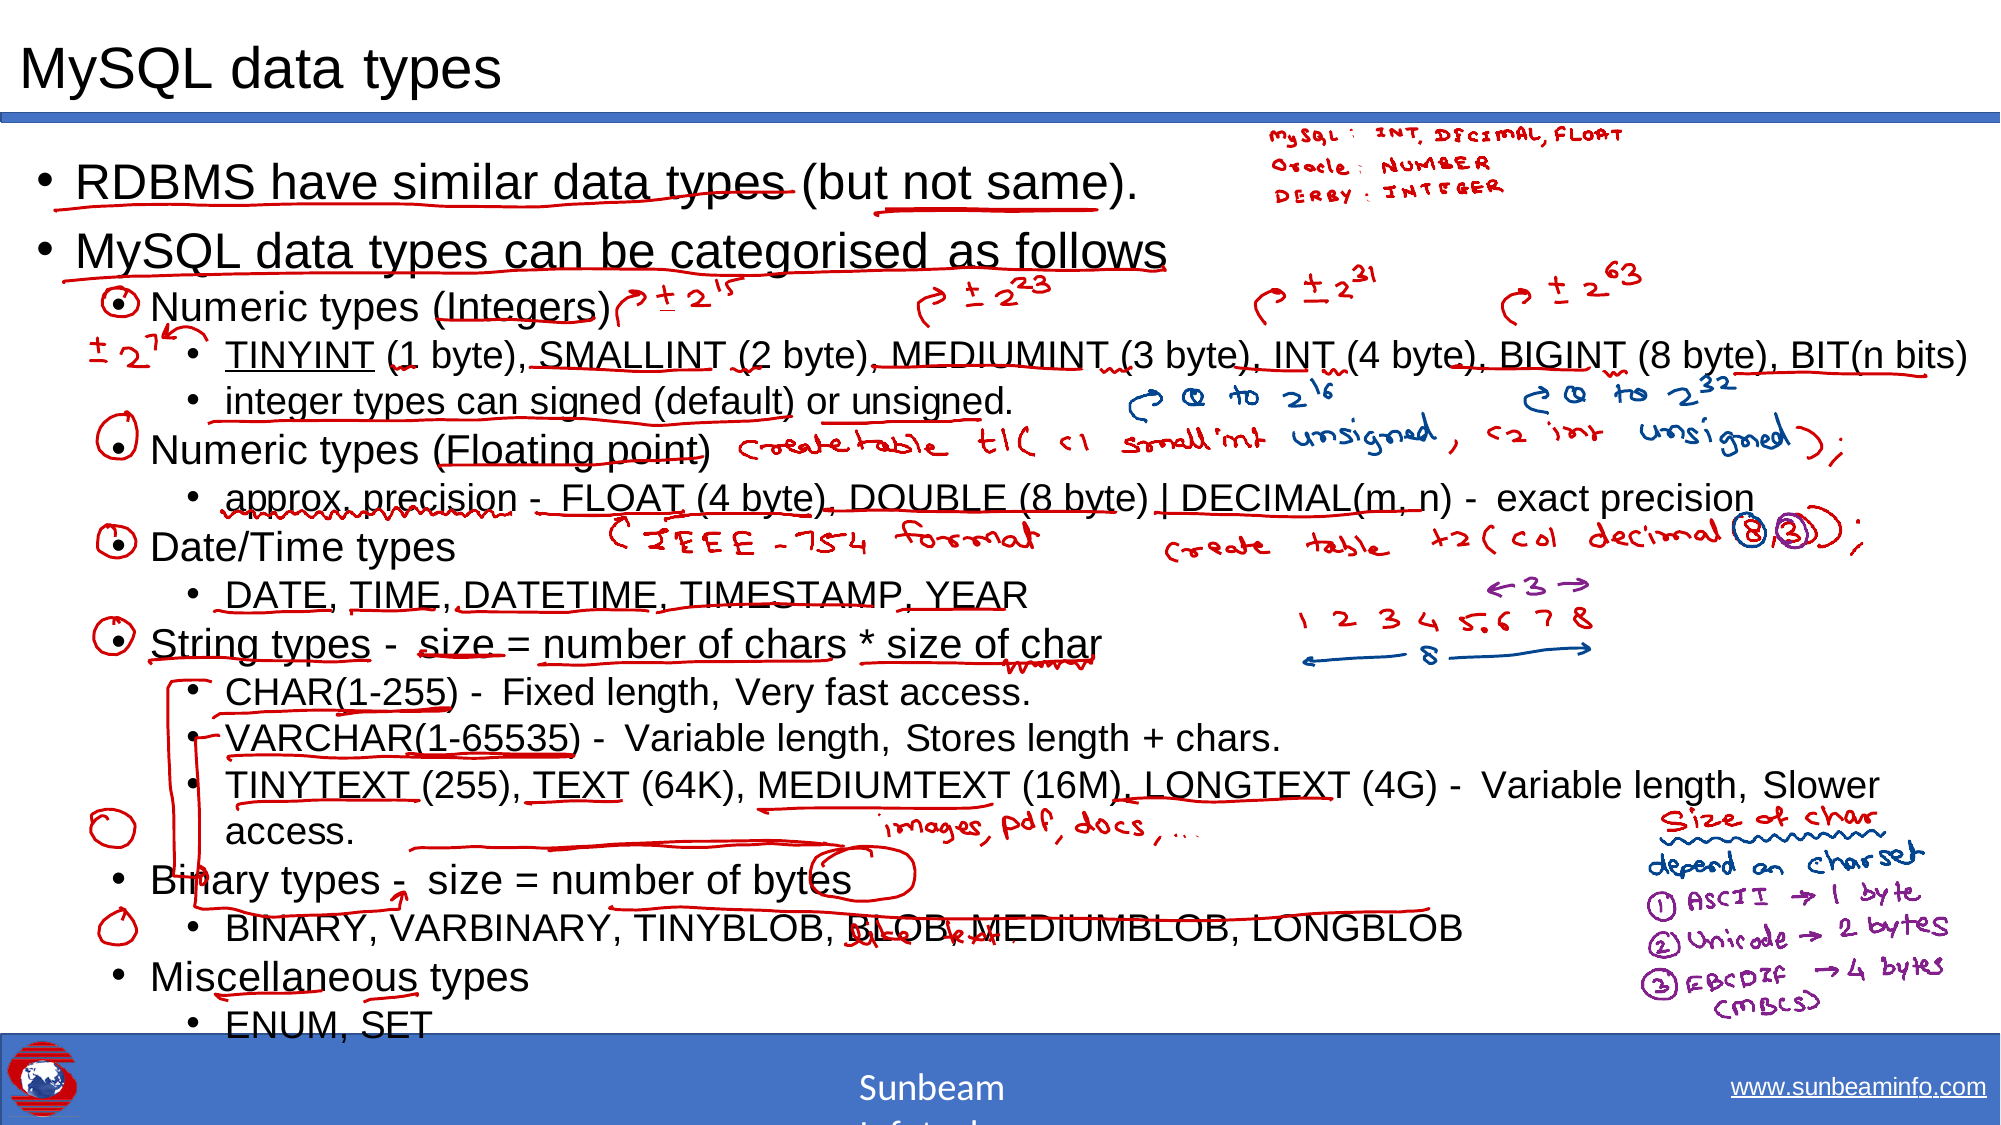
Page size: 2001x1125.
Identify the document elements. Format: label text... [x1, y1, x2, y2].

text_box [1574, 608, 1592, 628]
text_box [1339, 429, 1352, 443]
text_box [1318, 136, 1325, 146]
text_box [882, 932, 912, 944]
text_box [1603, 371, 1627, 377]
text_box [1379, 610, 1399, 628]
text_box [1488, 427, 1500, 439]
text_box [220, 505, 513, 521]
text_box [1450, 532, 1470, 546]
text_box [1460, 618, 1473, 630]
text_box [90, 809, 136, 848]
text_box [1606, 262, 1618, 277]
text_box [1983, 113, 2000, 123]
text_box [860, 655, 1094, 665]
text_box [54, 190, 795, 212]
text_box [1293, 432, 1314, 446]
text_box [1022, 812, 1035, 829]
text_box [656, 603, 874, 614]
text_box [903, 521, 922, 535]
text_box [1419, 613, 1438, 632]
text_box [525, 800, 623, 805]
text_box [1061, 437, 1071, 450]
text_box [1289, 164, 1299, 171]
text_box [0, 112, 17, 123]
text_box [926, 823, 939, 832]
text_box [455, 606, 649, 613]
text_box [874, 208, 1098, 216]
text_box [1032, 276, 1050, 293]
text_box [1276, 191, 1288, 202]
text_box [1588, 425, 1604, 440]
text_box [968, 822, 980, 835]
text_box [1621, 264, 1641, 284]
text_box [738, 418, 1036, 460]
text_box [93, 617, 135, 655]
text_box [148, 657, 371, 665]
text_box [1506, 431, 1527, 441]
text_box [1379, 431, 1402, 443]
text_box [295, 799, 420, 807]
text_box [1513, 532, 1528, 546]
text_box [955, 822, 970, 834]
text_box [757, 804, 993, 814]
text_box [1660, 426, 1684, 439]
text_box [102, 286, 139, 317]
text_box [972, 933, 987, 944]
text_box [436, 317, 595, 323]
text_box [996, 290, 1018, 305]
text_box [1563, 427, 1587, 438]
text_box [896, 534, 935, 547]
text_box [1535, 610, 1551, 627]
text_box [1255, 289, 1285, 325]
text_box [1312, 431, 1335, 442]
text_box [1314, 131, 1322, 141]
text_box [1421, 647, 1437, 664]
text_box [1732, 435, 1758, 447]
text_box [1133, 821, 1143, 835]
text_box [1845, 811, 1878, 823]
text_box [1003, 658, 1095, 674]
text_box [1155, 510, 1422, 517]
text_box [1448, 643, 1590, 659]
text_box [363, 993, 418, 1003]
picture [1, 1036, 82, 1117]
text_box [1240, 537, 1245, 546]
text_box [1716, 377, 1736, 389]
text_box [548, 842, 827, 851]
text_box [1235, 367, 1308, 371]
text_box [167, 680, 212, 878]
text_box [1734, 372, 1927, 377]
text_box [1797, 427, 1822, 459]
text_box [1318, 164, 1324, 172]
text_box [1483, 526, 1496, 554]
text_box [872, 365, 1083, 370]
text_box [1720, 432, 1737, 456]
text_box [1042, 809, 1052, 829]
text_box [1806, 813, 1820, 824]
text_box [1498, 612, 1509, 630]
text_box [1731, 505, 1864, 556]
text_box [1305, 165, 1316, 171]
text_box [1282, 393, 1306, 407]
text_box [1337, 164, 1349, 174]
text_box [1612, 532, 1629, 545]
text_box [1113, 797, 1333, 804]
text_box RDBMS have similar data types (but not same). MySQL data types can be categorised as follows Numeric types (Integers) TINYINT (1 byte), SMALLINT (2 byte), MEDIUMINT (3 byte), INT (4 byte), BIGINT (8 byte), BIT(n bits) integer types can signed (default) or unsigned. Numeric types (Floating point) approx. precision - FLOAT (4 byte), DOUBLE (8 byte) | DECIMAL(m, n) - exact precision Date/Time types DATE, TIME, DATETIME, TIMESTAMP, YEAR String types - size = number of chars * size of char CHAR(1-255) - Fixed length, Very fast access. VARCHAR(1-65535) - Variable length, Stores length + chars. TINYTEXT (255), TEXT (64K), MEDIUMTEXT (16M), LONGTEXT (4G) - Variable length, Slower access. Binary types - size = number of bytes BINARY, VARBINARY, TINYBLOB, BLOB, MEDIUMBLOB, LONGBLOB Miscellaneous types ENUM, SET [34, 149, 1974, 1046]
text_box [1553, 427, 1559, 441]
text_box [1488, 583, 1514, 597]
text_box [1334, 612, 1357, 625]
text_box [145, 335, 157, 351]
text_box [688, 290, 712, 306]
text_box [1641, 425, 1661, 440]
text_box [1323, 369, 1348, 375]
text_box [1273, 159, 1285, 170]
text_box [1502, 289, 1530, 326]
text_box [1583, 283, 1609, 296]
text_box [1537, 535, 1548, 545]
text_box [98, 907, 137, 945]
text_box [213, 707, 452, 720]
text_box [1525, 387, 1548, 414]
text_box [1240, 542, 1271, 553]
text_box [964, 532, 1000, 546]
text_box [1340, 536, 1356, 555]
text_box [438, 455, 703, 467]
text_box [989, 934, 1001, 942]
text_box [1382, 126, 1622, 198]
text_box [162, 324, 208, 342]
text_box [1368, 546, 1390, 555]
text_box [1330, 131, 1338, 140]
text_box [194, 735, 408, 918]
text_box [909, 537, 916, 543]
text_box [207, 416, 792, 426]
text_box [947, 921, 952, 936]
text_box [1667, 388, 1699, 405]
title MySQL data types [17, 29, 1983, 218]
text_box [1115, 822, 1130, 833]
text_box [1565, 386, 1585, 402]
text_box [1615, 389, 1646, 400]
text_box [1226, 546, 1246, 554]
text_box [1465, 614, 1487, 618]
text_box [1760, 413, 1790, 449]
text_box [1757, 806, 1789, 826]
text_box [1121, 385, 1266, 453]
text_box [1311, 191, 1322, 201]
text_box [944, 931, 964, 943]
text_box [896, 608, 1006, 612]
text_box [1590, 523, 1609, 547]
text_box [1629, 531, 1644, 546]
text_box [1327, 159, 1334, 172]
text_box [1451, 365, 1590, 371]
text_box [918, 288, 945, 328]
text_box [1076, 812, 1095, 833]
text_box [1307, 542, 1344, 553]
text_box [1404, 413, 1437, 441]
text_box [726, 282, 732, 295]
text_box [1209, 543, 1222, 554]
text_box [940, 823, 953, 843]
footer Sunbeam Infotech [857, 1062, 1143, 1125]
text_box [1011, 278, 1032, 288]
text_box [120, 347, 149, 367]
text_box [912, 820, 922, 833]
text_box [1100, 367, 1132, 373]
text_box [418, 650, 505, 658]
text_box [1352, 265, 1367, 281]
text_box [1080, 435, 1088, 451]
text_box [1301, 129, 1310, 141]
text_box [1524, 578, 1545, 595]
text_box [534, 509, 866, 555]
text_box [1286, 135, 1296, 147]
text_box [1704, 430, 1711, 443]
text_box [845, 924, 878, 948]
text_box [97, 411, 138, 460]
text_box [1166, 543, 1179, 562]
text_box [1324, 384, 1332, 398]
text_box [616, 290, 646, 326]
text_box [1303, 654, 1406, 666]
text_box [530, 367, 712, 372]
text_box [1377, 128, 1382, 136]
text_box [1181, 548, 1203, 557]
text_box [409, 840, 815, 852]
text_box [350, 608, 435, 616]
text_box [823, 509, 1116, 513]
text_box [1003, 816, 1019, 839]
text_box [1449, 440, 1457, 454]
text_box [97, 524, 136, 558]
text_box [63, 265, 1166, 283]
slide_number www.sunbeaminfo.com [1728, 1070, 1987, 1125]
text_box [1335, 282, 1352, 298]
text_box [1641, 807, 1948, 1019]
text_box [538, 658, 832, 666]
text_box [1822, 806, 1843, 825]
text_box [810, 846, 916, 902]
text_box [1369, 267, 1375, 282]
text_box [1003, 522, 1039, 548]
text_box [1096, 819, 1110, 833]
text_box [609, 906, 1430, 921]
text_box [1700, 375, 1713, 392]
text_box [1341, 190, 1350, 204]
text_box [936, 535, 960, 547]
text_box [1310, 274, 1316, 292]
text_box [1695, 519, 1721, 542]
text_box [1270, 131, 1285, 141]
text_box [1328, 191, 1338, 201]
text_box [242, 753, 575, 761]
text_box [1365, 432, 1381, 455]
text_box [1685, 428, 1698, 443]
text_box [731, 366, 763, 372]
text_box [391, 365, 416, 370]
text_box [1655, 531, 1691, 541]
text_box [893, 824, 913, 833]
text_box [1557, 579, 1588, 591]
text_box [215, 990, 323, 1001]
